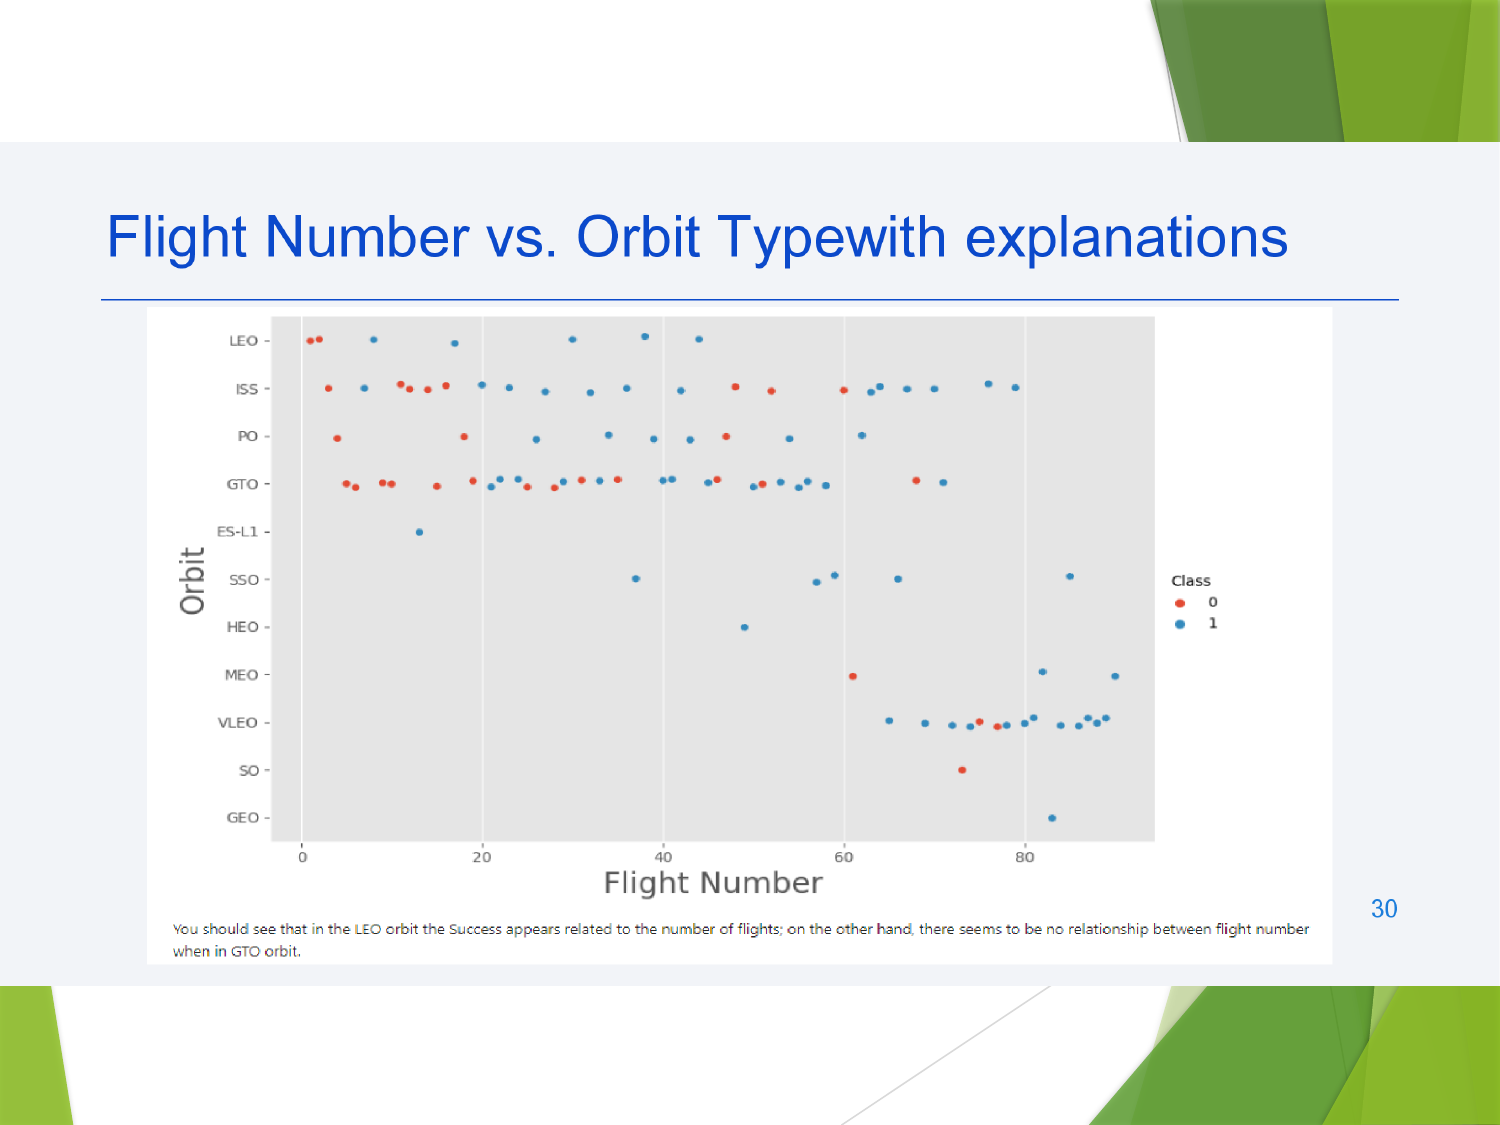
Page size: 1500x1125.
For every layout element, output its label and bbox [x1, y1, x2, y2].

picture [0, 141, 1500, 987]
